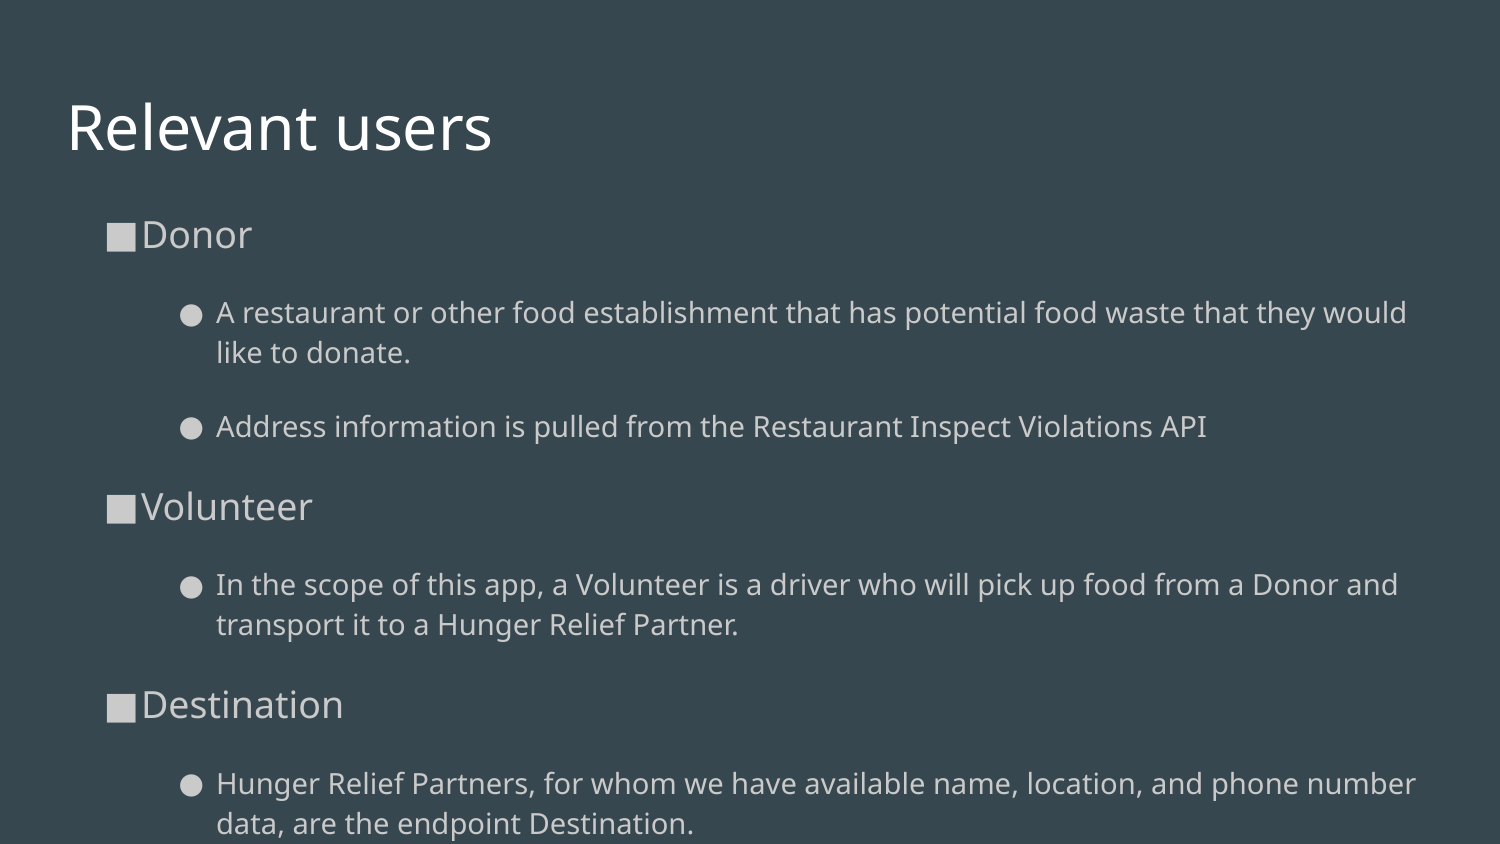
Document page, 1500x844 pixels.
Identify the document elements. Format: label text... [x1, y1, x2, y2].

title Relevant users [51, 72, 1449, 167]
list Donor A restaurant or other food establishment that has potential food waste that they would like to donate. Address information is pulled from the Restaurant Inspect Violations API Volunteer In the scope of this app, a Volunteer is a driver who will pick up food from a Donor and transport it to a Hunger Relief Partner. Destination Hunger Relief Partners, for whom we have available name, location, and phone number data, are the endpoint Destination. They will need a point of contact to create an account and add the hours in which they are open for deliveries. [51, 189, 1449, 750]
